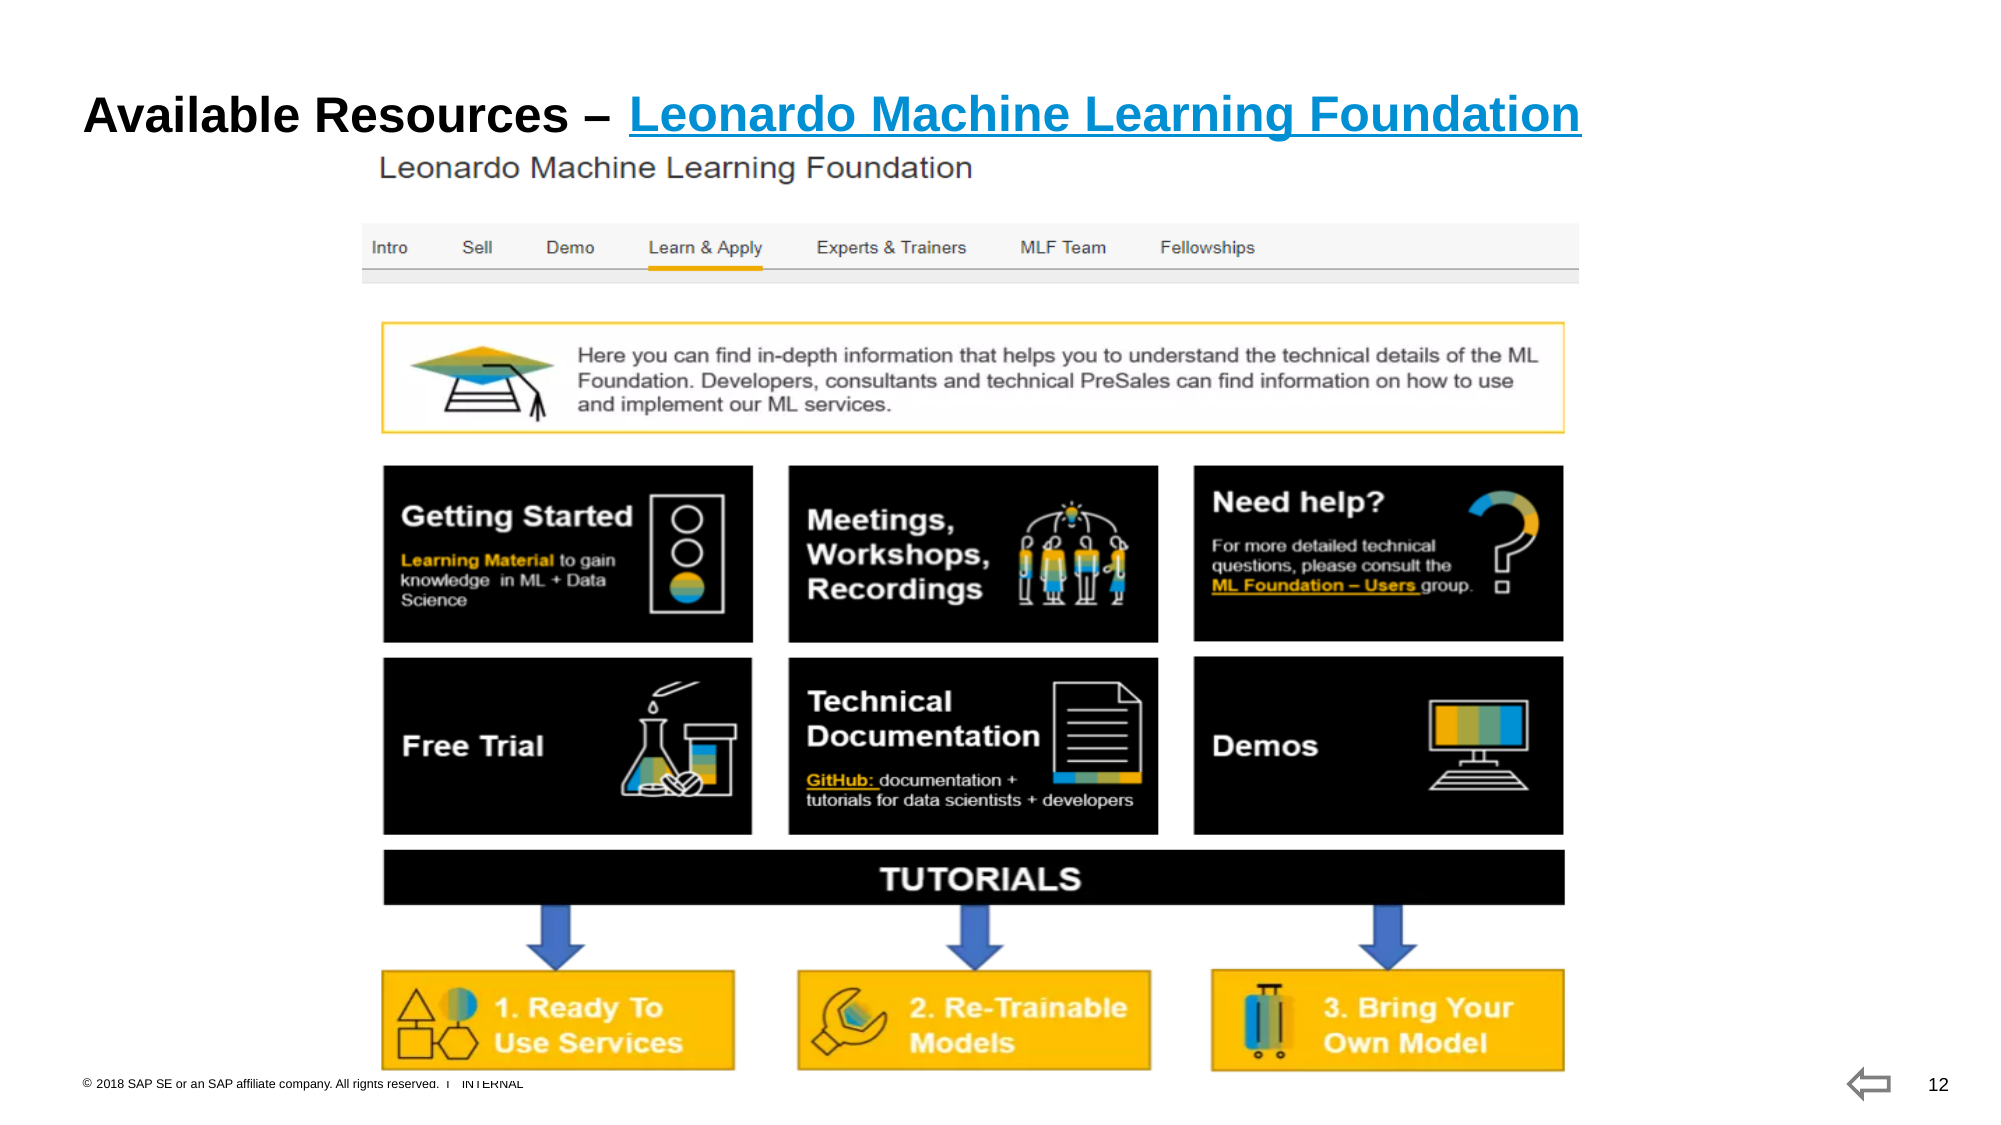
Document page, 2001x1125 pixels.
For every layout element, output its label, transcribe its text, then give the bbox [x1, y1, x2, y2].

picture [362, 142, 1579, 1081]
text_box Leonardo Machine Learning Foundation [629, 81, 1620, 142]
text_box [1848, 1071, 1889, 1098]
title Available Resources – [82, 82, 629, 144]
